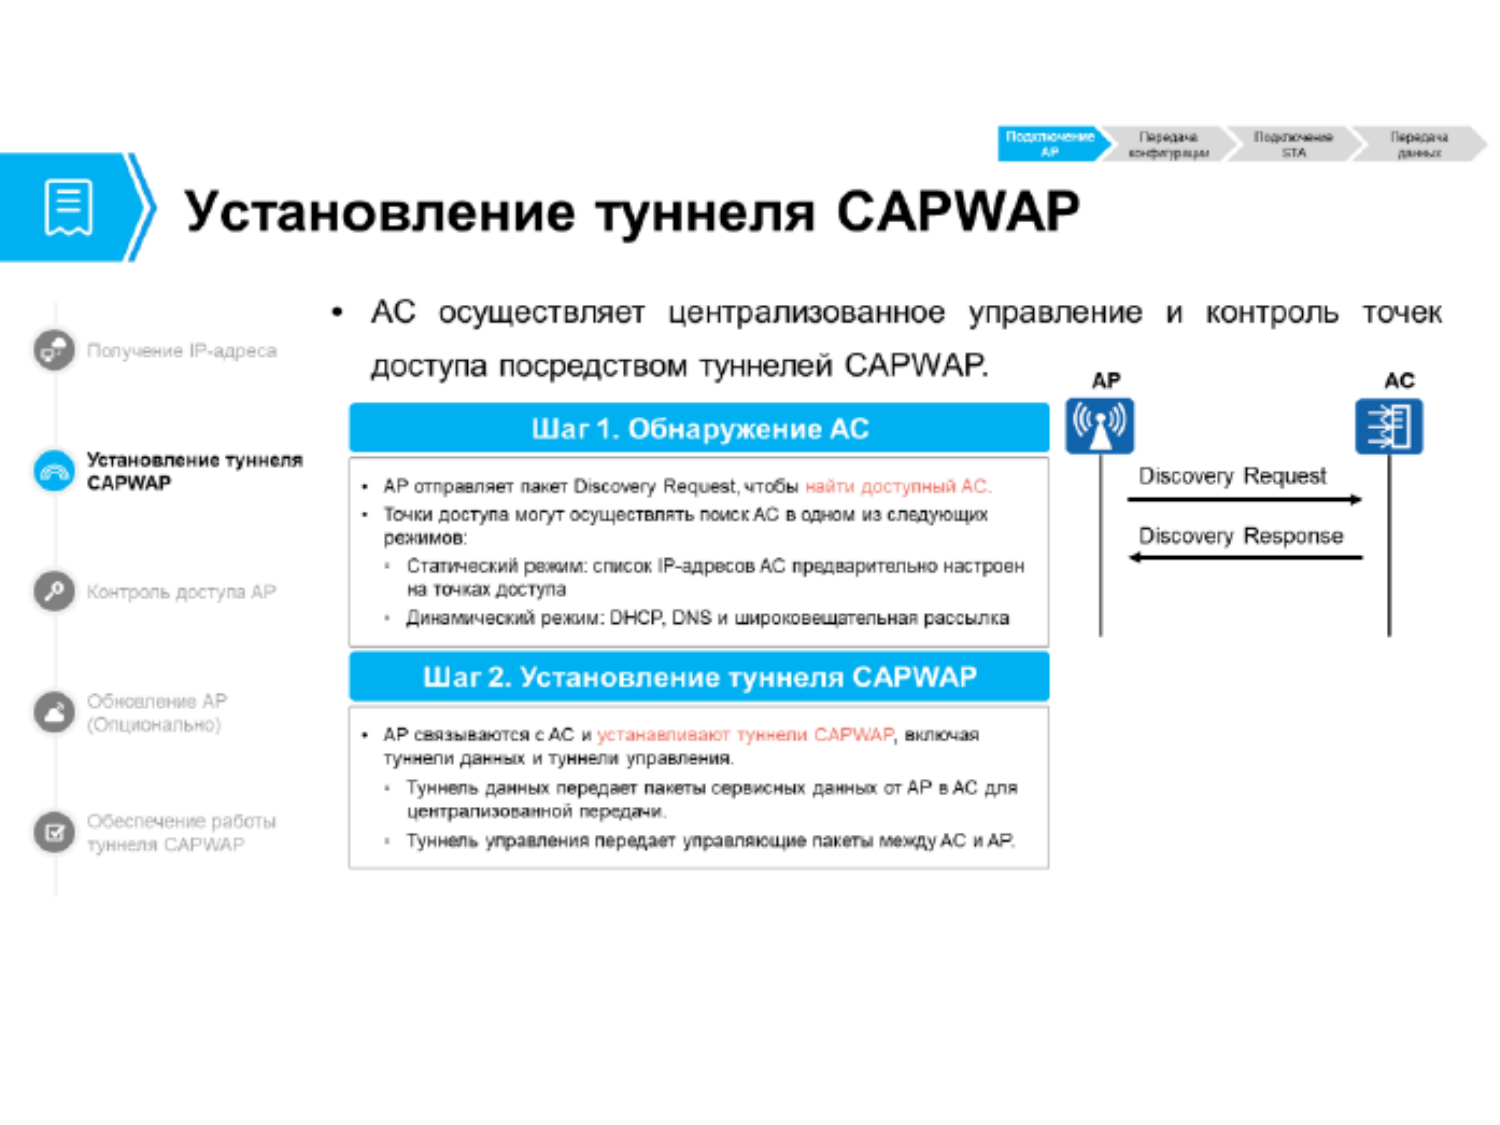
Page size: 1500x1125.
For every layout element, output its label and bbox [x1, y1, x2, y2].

list [0, 123, 1500, 918]
